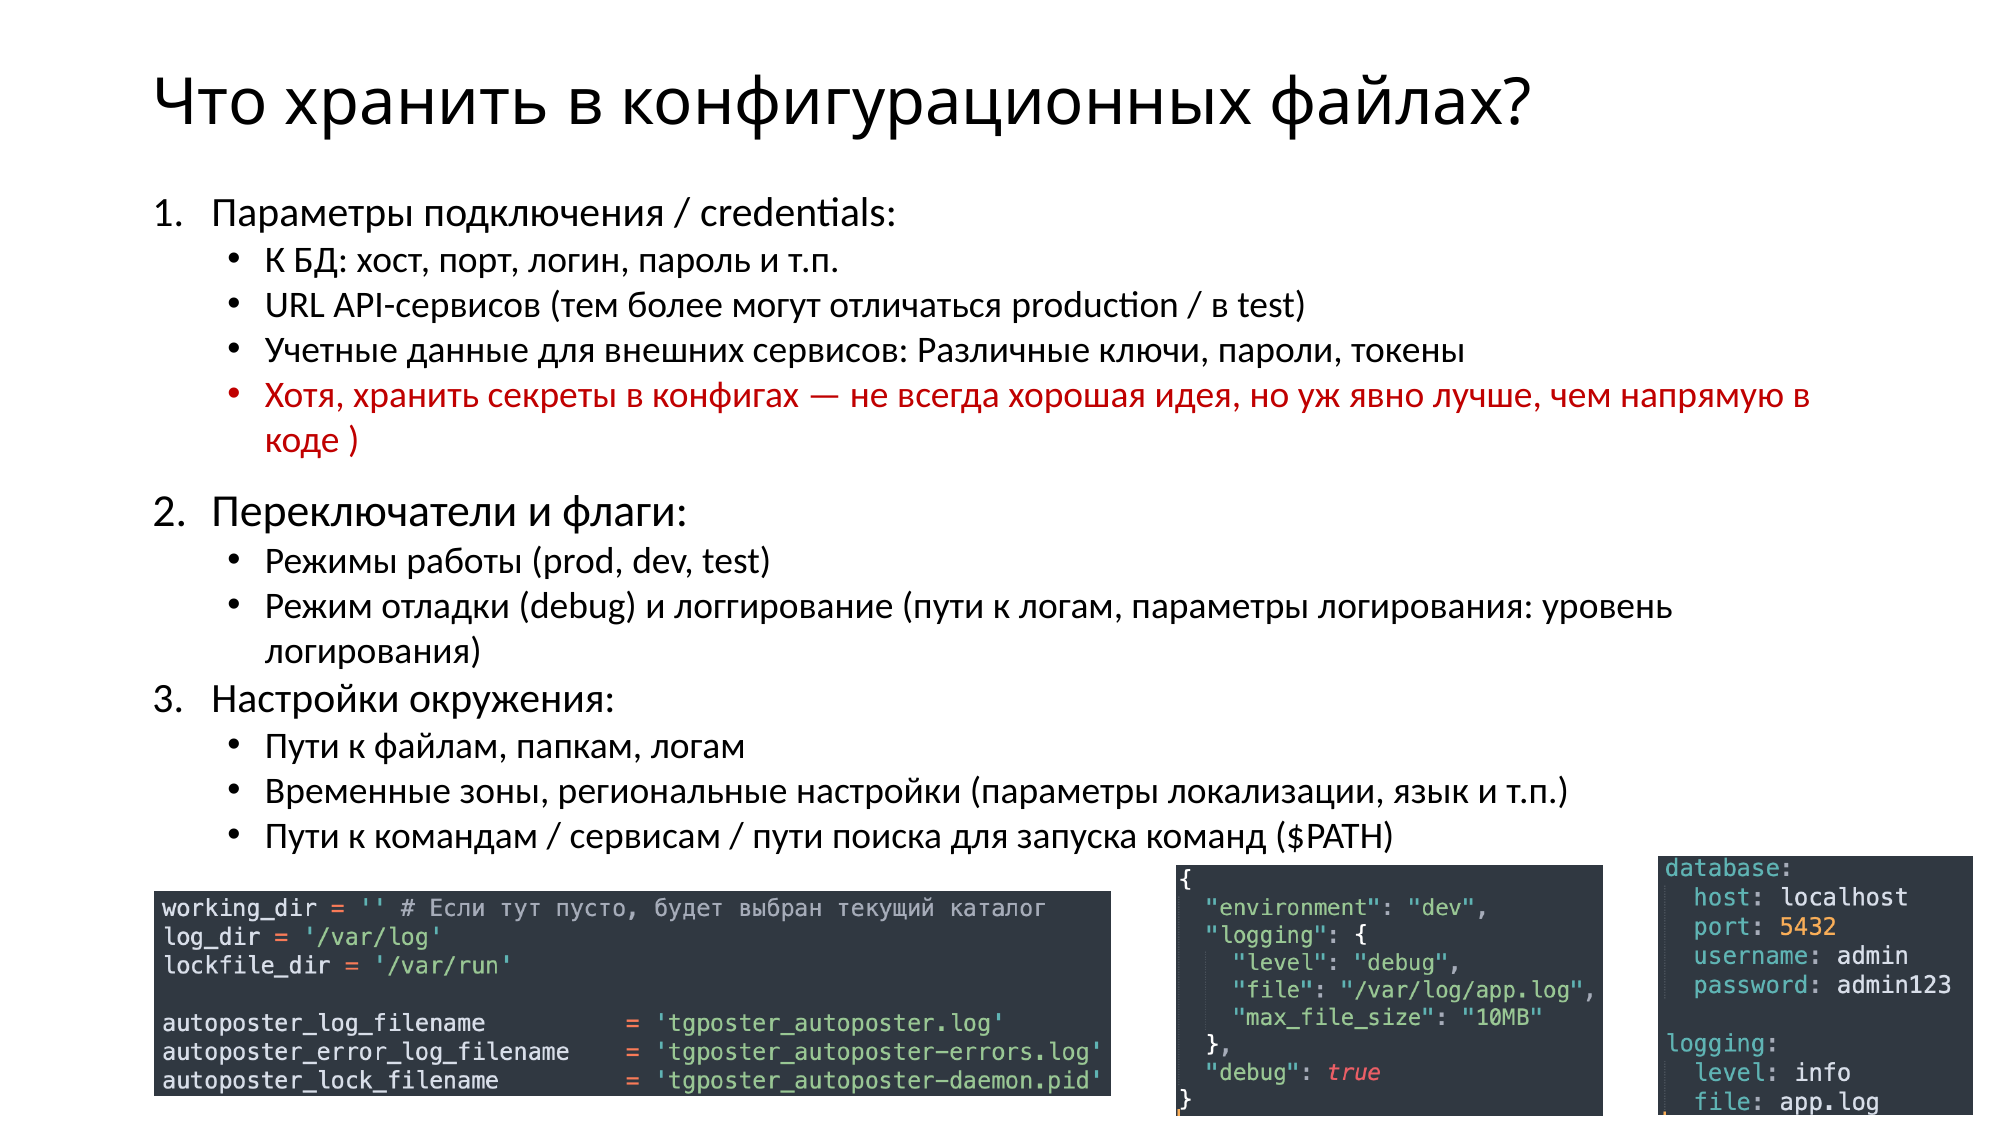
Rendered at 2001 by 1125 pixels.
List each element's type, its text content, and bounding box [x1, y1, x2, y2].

picture [1176, 865, 1603, 1116]
picture [154, 891, 1111, 1096]
picture [1658, 856, 1973, 1115]
list Параметры подключения / credentials: К БД: хост, порт, логин, пароль и т.п. URL API-сервисов (тем более могут отличаться production / в test) Учетные данные для внешних сервисов: Различные ключи, пароли, токены Хотя, хранить секреты в конфигах — не всегда хорошая идея, но уж явно лучше, чем напрямую в коде ) Переключатели и флаги: Режимы работы (prod, dev, test) Режим отладки (debug) и логгирование (пути к логам, параметры логирования: уровень логирования) Настройки окружения: Пути к файлам, папкам, логам Временные зоны, региональные настройки (параметры локализации, язык и т.п.) Пути к командам / сервисам / пути поиска для запуска команд ($PATH) [137, 177, 1863, 878]
title Что хранить в конфигурационных файлах? [137, 59, 1863, 147]
